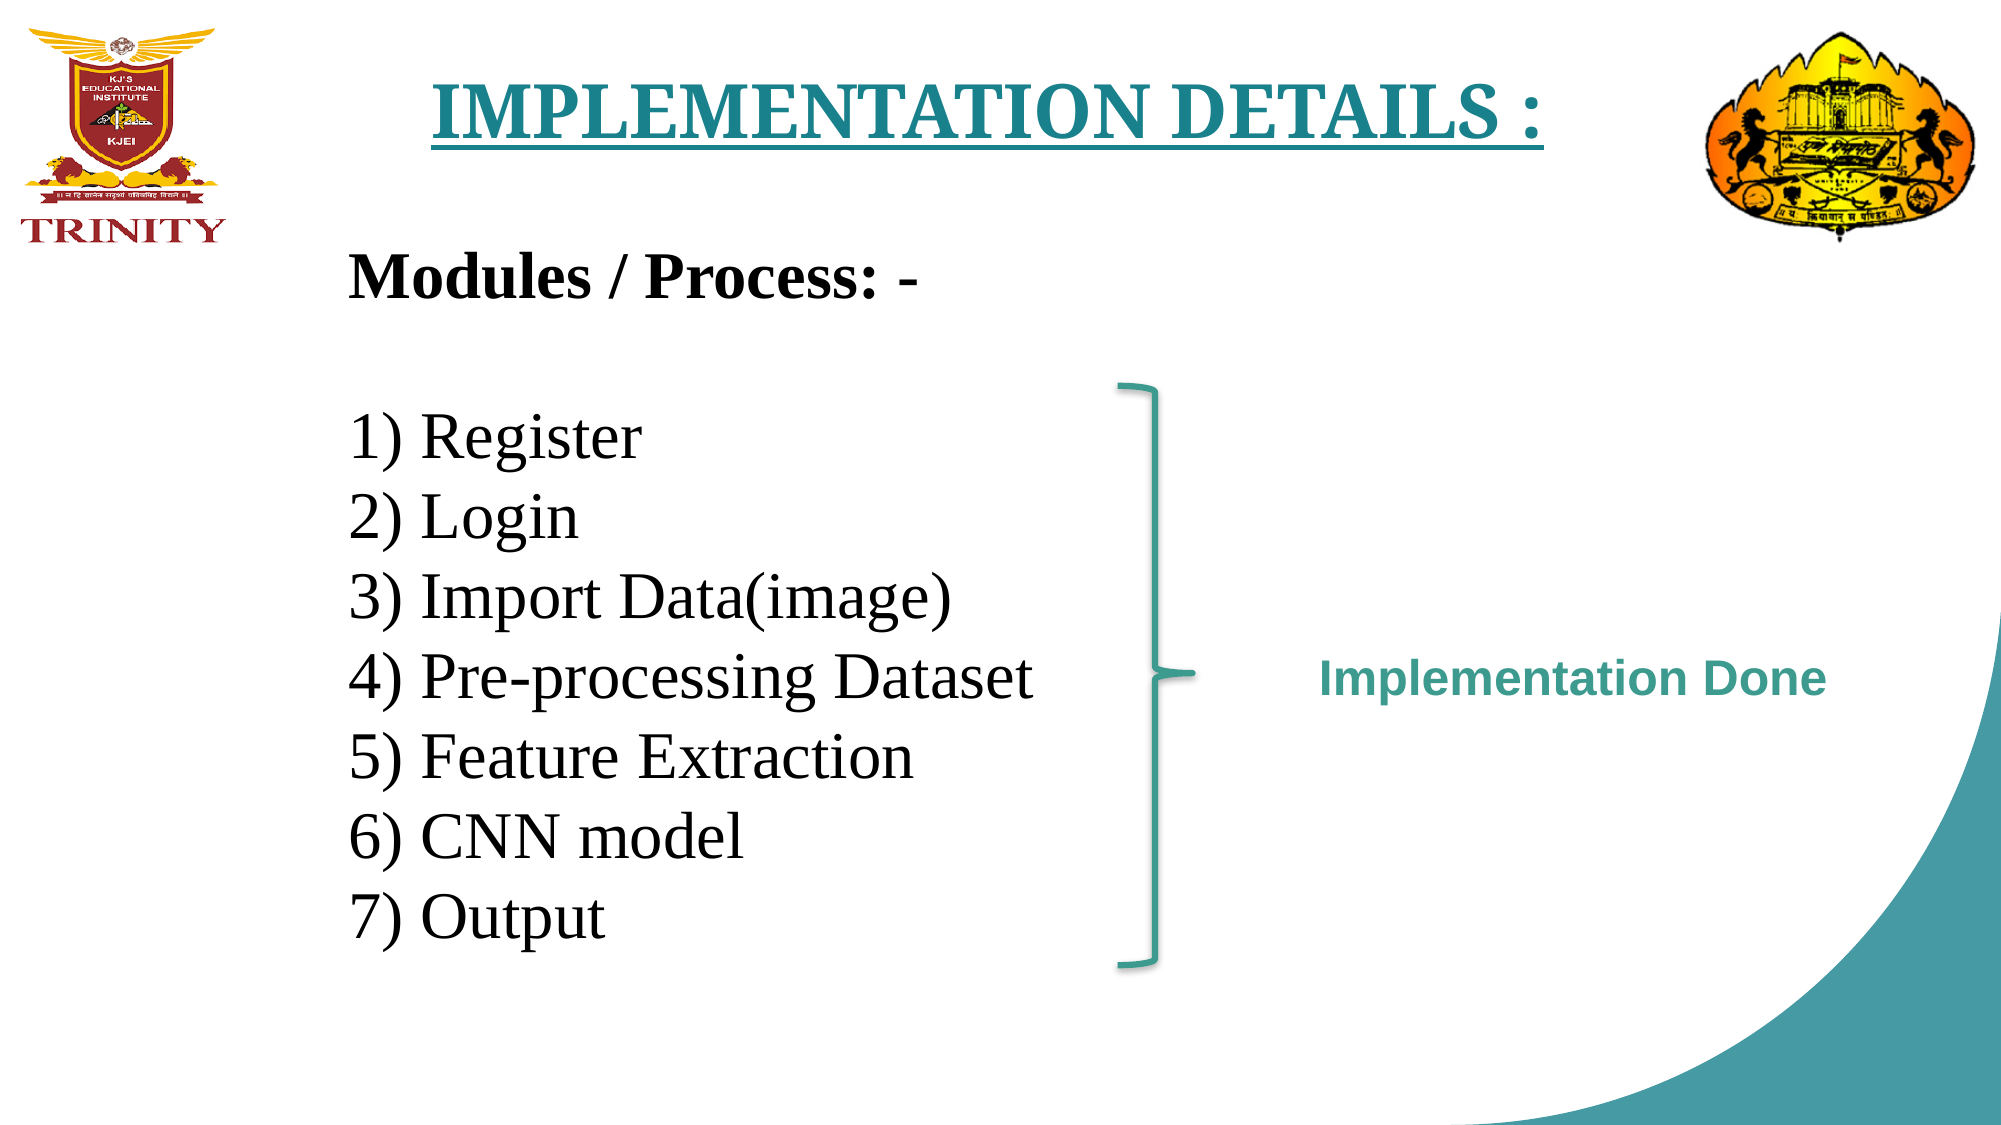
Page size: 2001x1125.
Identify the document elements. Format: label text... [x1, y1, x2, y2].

text_box Implementation Done [1304, 637, 2000, 713]
picture [17, 24, 226, 243]
picture [1698, 26, 1983, 246]
text_box [1117, 382, 1196, 969]
title IMPLEMENTATION DETAILS : [174, 0, 1801, 218]
text_box Modules / Process: - 1) Register 2) Login 3) Import Data(image) 4) Pre-processing Dataset 5) Feature Extraction 6) CNN model 7) Output [333, 224, 1387, 1125]
